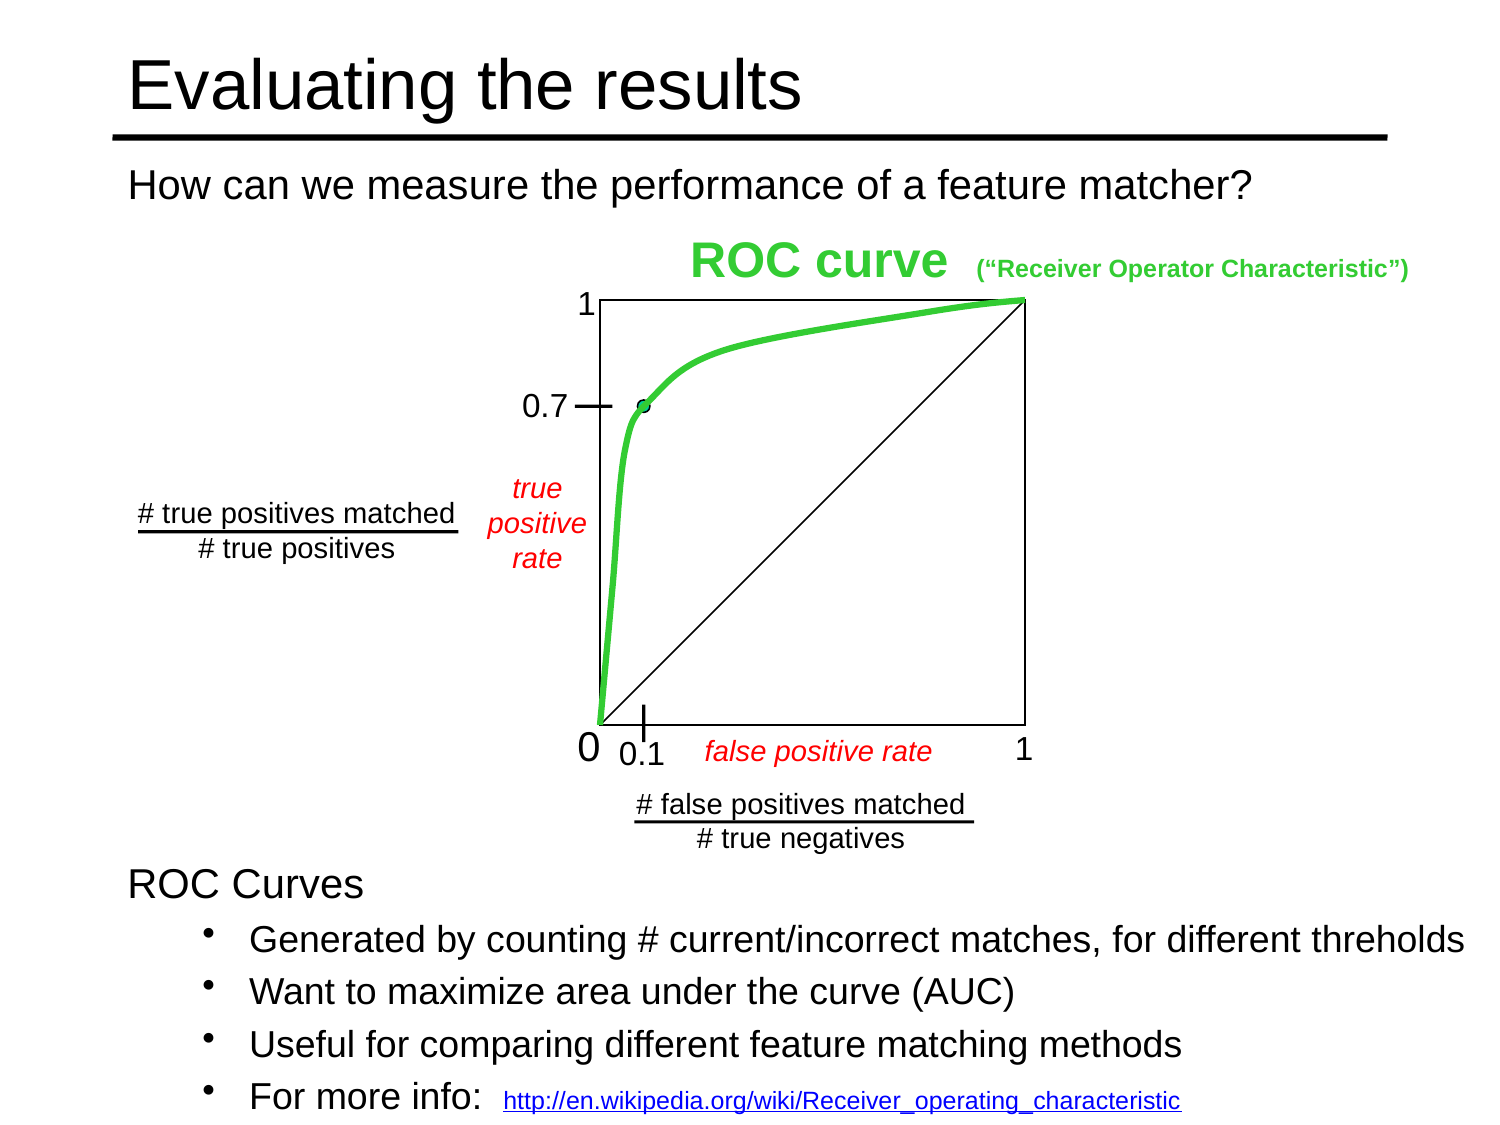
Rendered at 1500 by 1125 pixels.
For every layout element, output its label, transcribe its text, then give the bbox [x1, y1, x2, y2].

text_box 0.7 [507, 377, 600, 432]
text_box 0 [562, 712, 601, 724]
text_box true positive rate [437, 462, 622, 618]
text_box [602, 777, 1001, 863]
text_box [637, 399, 648, 411]
text_box false positive rate [730, 724, 1100, 775]
text_box [600, 299, 1026, 726]
text_box 1 [999, 719, 1050, 724]
text_box 0.1 [604, 724, 730, 775]
text_box ROC Curves Generated by counting # current/incorrect matches, for different threholds Want to maximize area under the curve (AUC) Useful for comparing different feature matching methods For more info: http://en.wikipedia.org/wiki/Receiver_operating_characteristic [112, 849, 1500, 1125]
text_box false positive rate [537, 724, 604, 775]
text_box 0 [603, 712, 638, 724]
list How can we measure the performance of a feature matcher? [112, 149, 1388, 220]
title Evaluating the results [112, 12, 1388, 149]
text_box 1 [562, 274, 613, 330]
text_box [600, 618, 609, 712]
text_box [615, 302, 1025, 724]
text_box [600, 299, 1024, 462]
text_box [106, 487, 488, 573]
text_box ROC curve (“Receiver Operator Characteristic”) [575, 219, 1500, 295]
